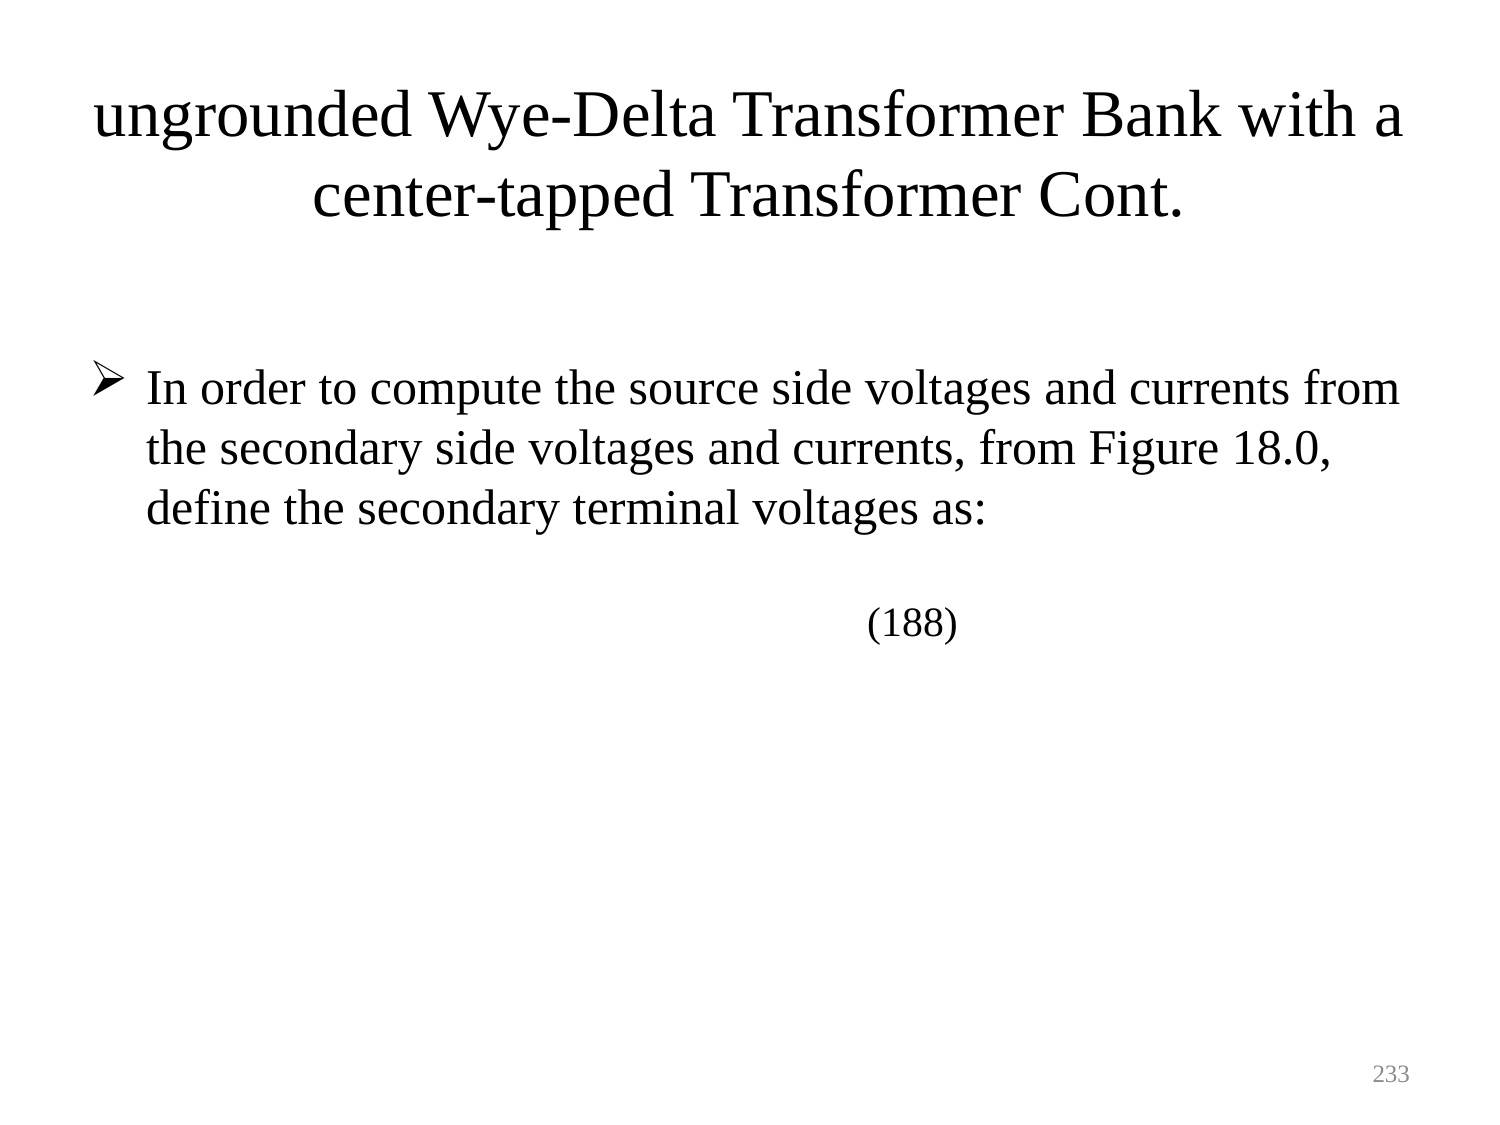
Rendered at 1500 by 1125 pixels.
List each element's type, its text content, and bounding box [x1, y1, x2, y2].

slide_number 233 [1074, 1042, 1425, 1103]
text_box ungrounded Wye-Delta Transformer Bank with a center-tapped Transformer Cont. [0, 62, 1500, 238]
